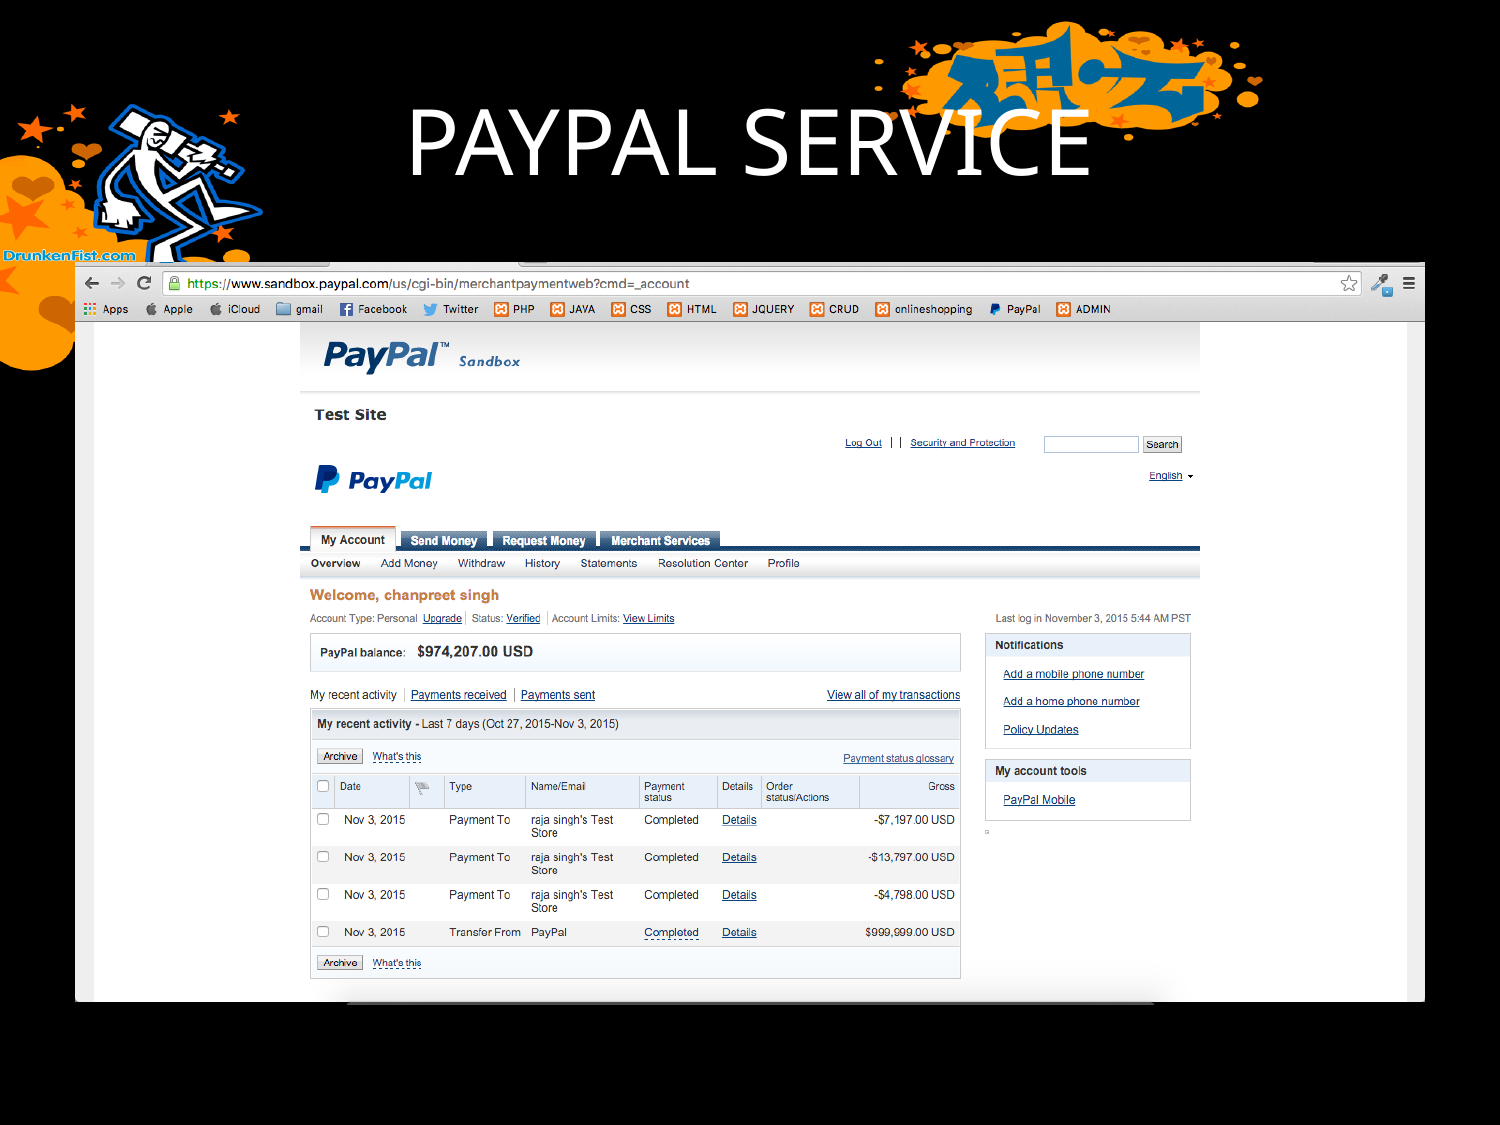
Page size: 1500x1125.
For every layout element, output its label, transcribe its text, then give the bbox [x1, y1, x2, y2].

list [74, 262, 1426, 1006]
picture [0, 0, 1500, 1125]
title PAYPAL SERVICE [75, 45, 1425, 233]
